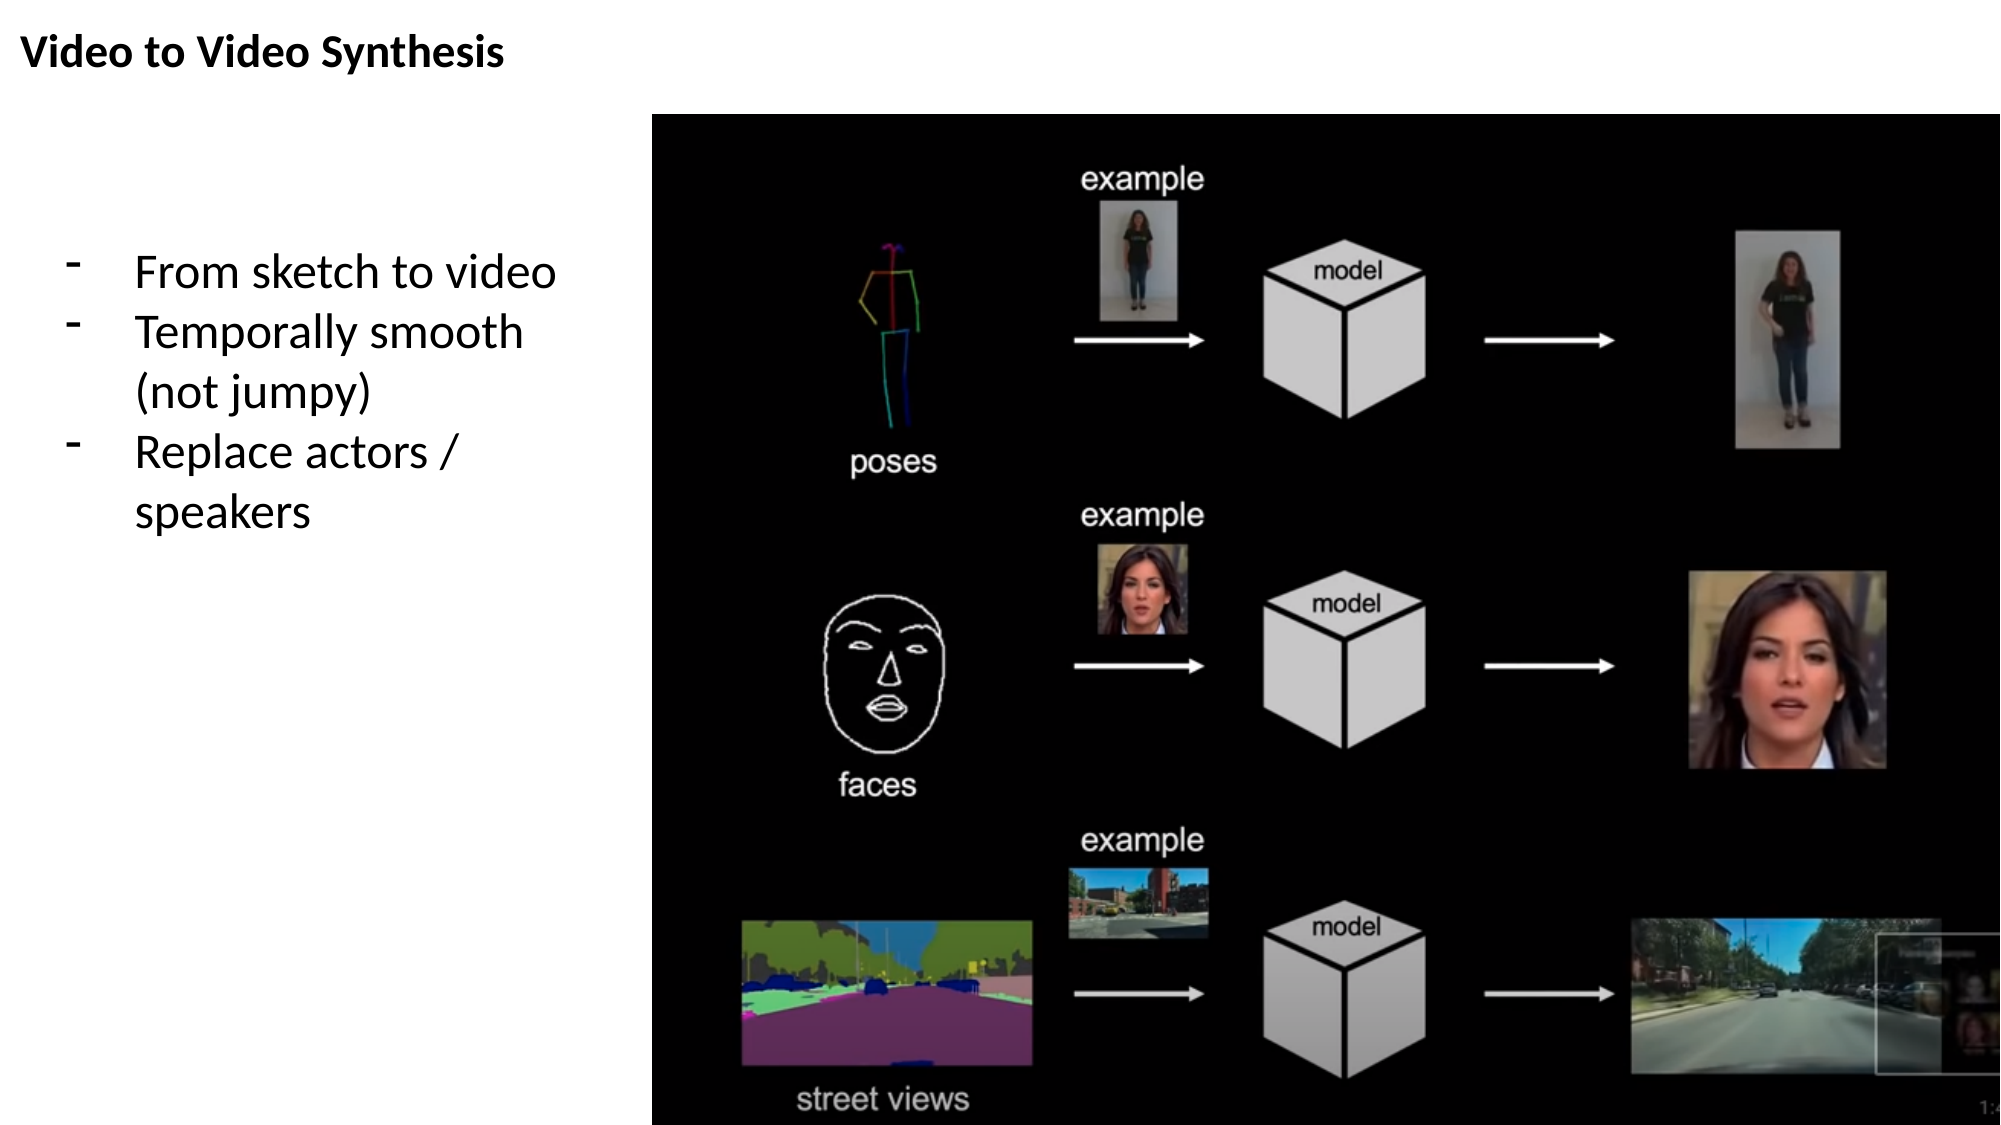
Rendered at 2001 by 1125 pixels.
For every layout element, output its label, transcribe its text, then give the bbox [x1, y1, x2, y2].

text_box Video to Video Synthesis [0, 0, 1249, 118]
text_box From sketch to video Temporally smooth (not jumpy) Replace actors / speakers [14, 218, 632, 974]
picture [652, 114, 2000, 1125]
